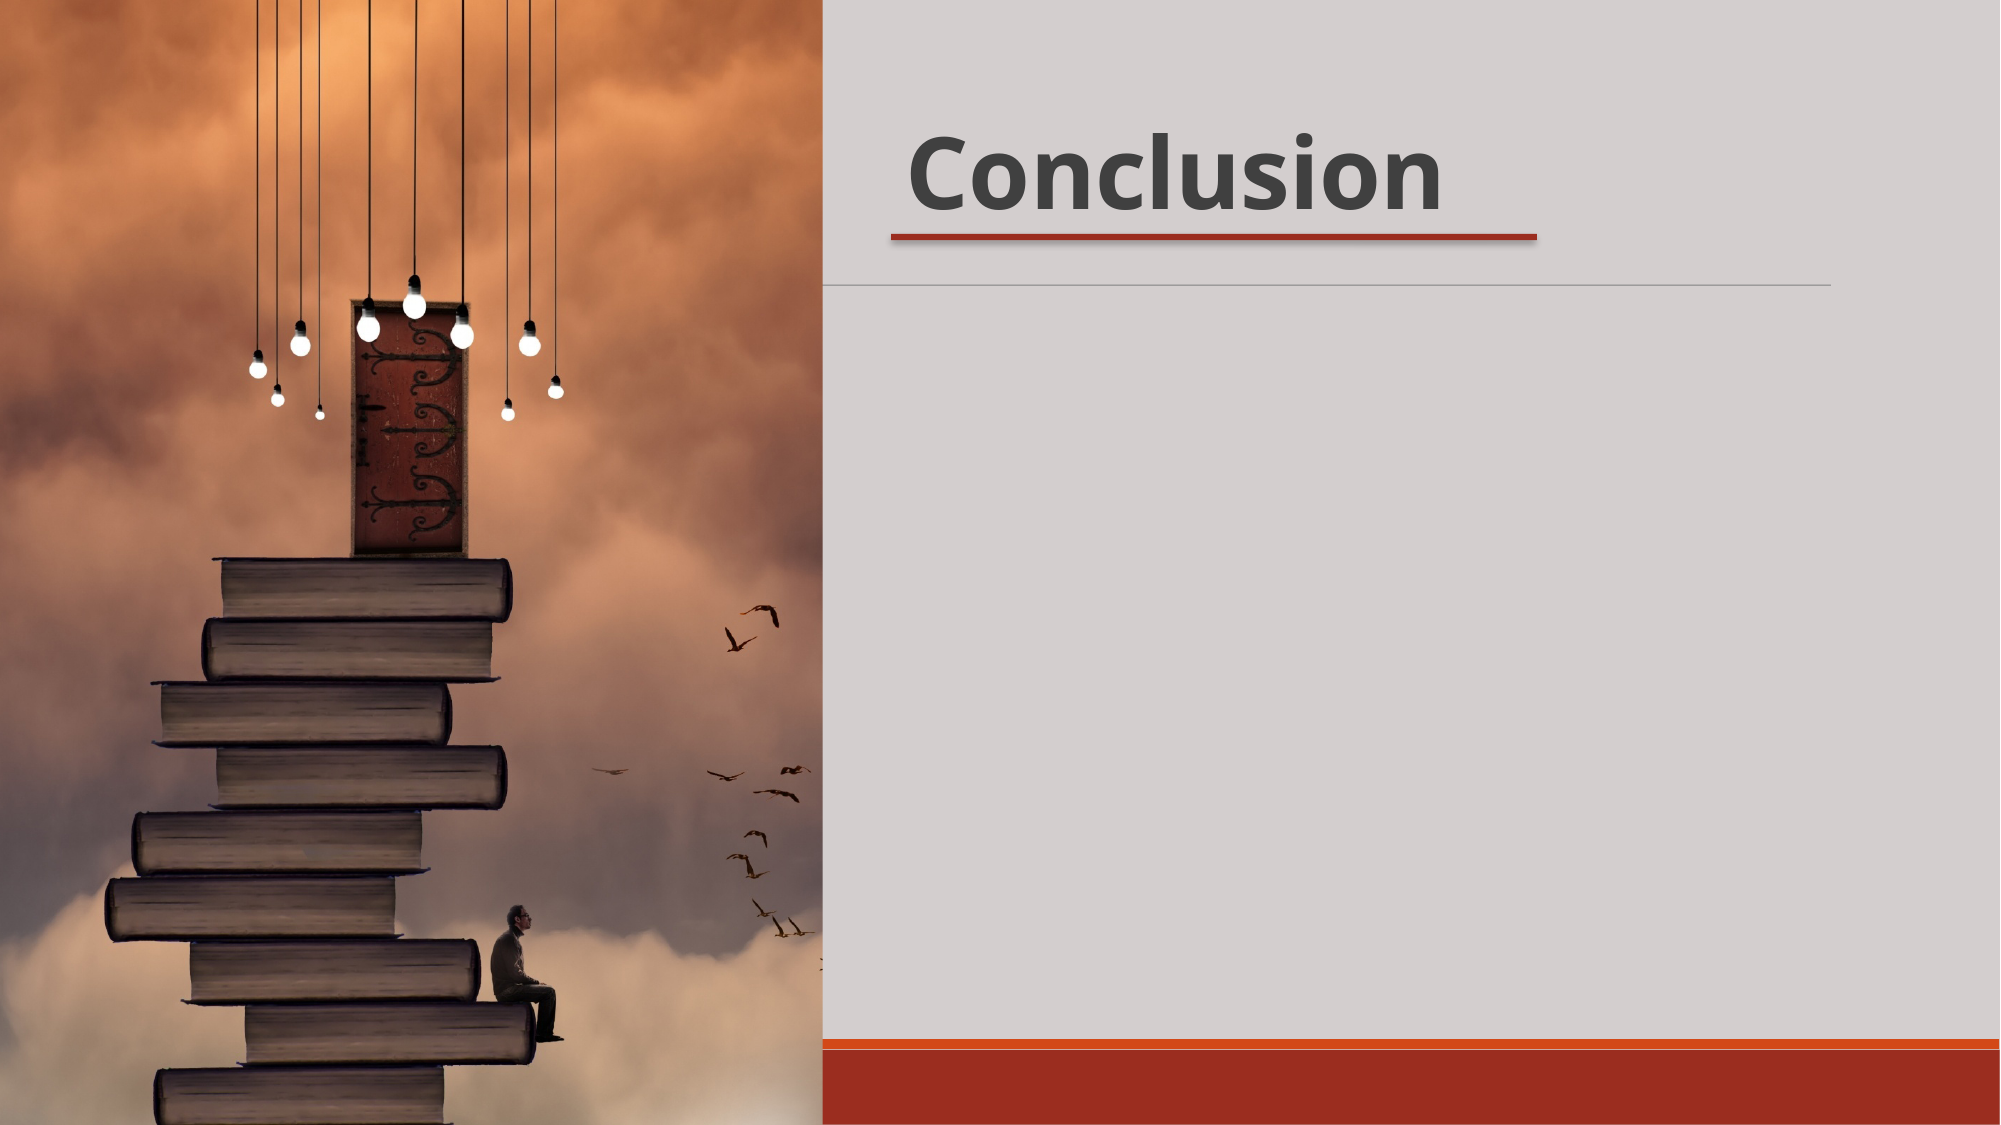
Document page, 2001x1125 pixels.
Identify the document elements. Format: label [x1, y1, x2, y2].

text_box [891, 233, 1537, 241]
text_box [877, 0, 2000, 238]
picture [0, 0, 823, 1125]
